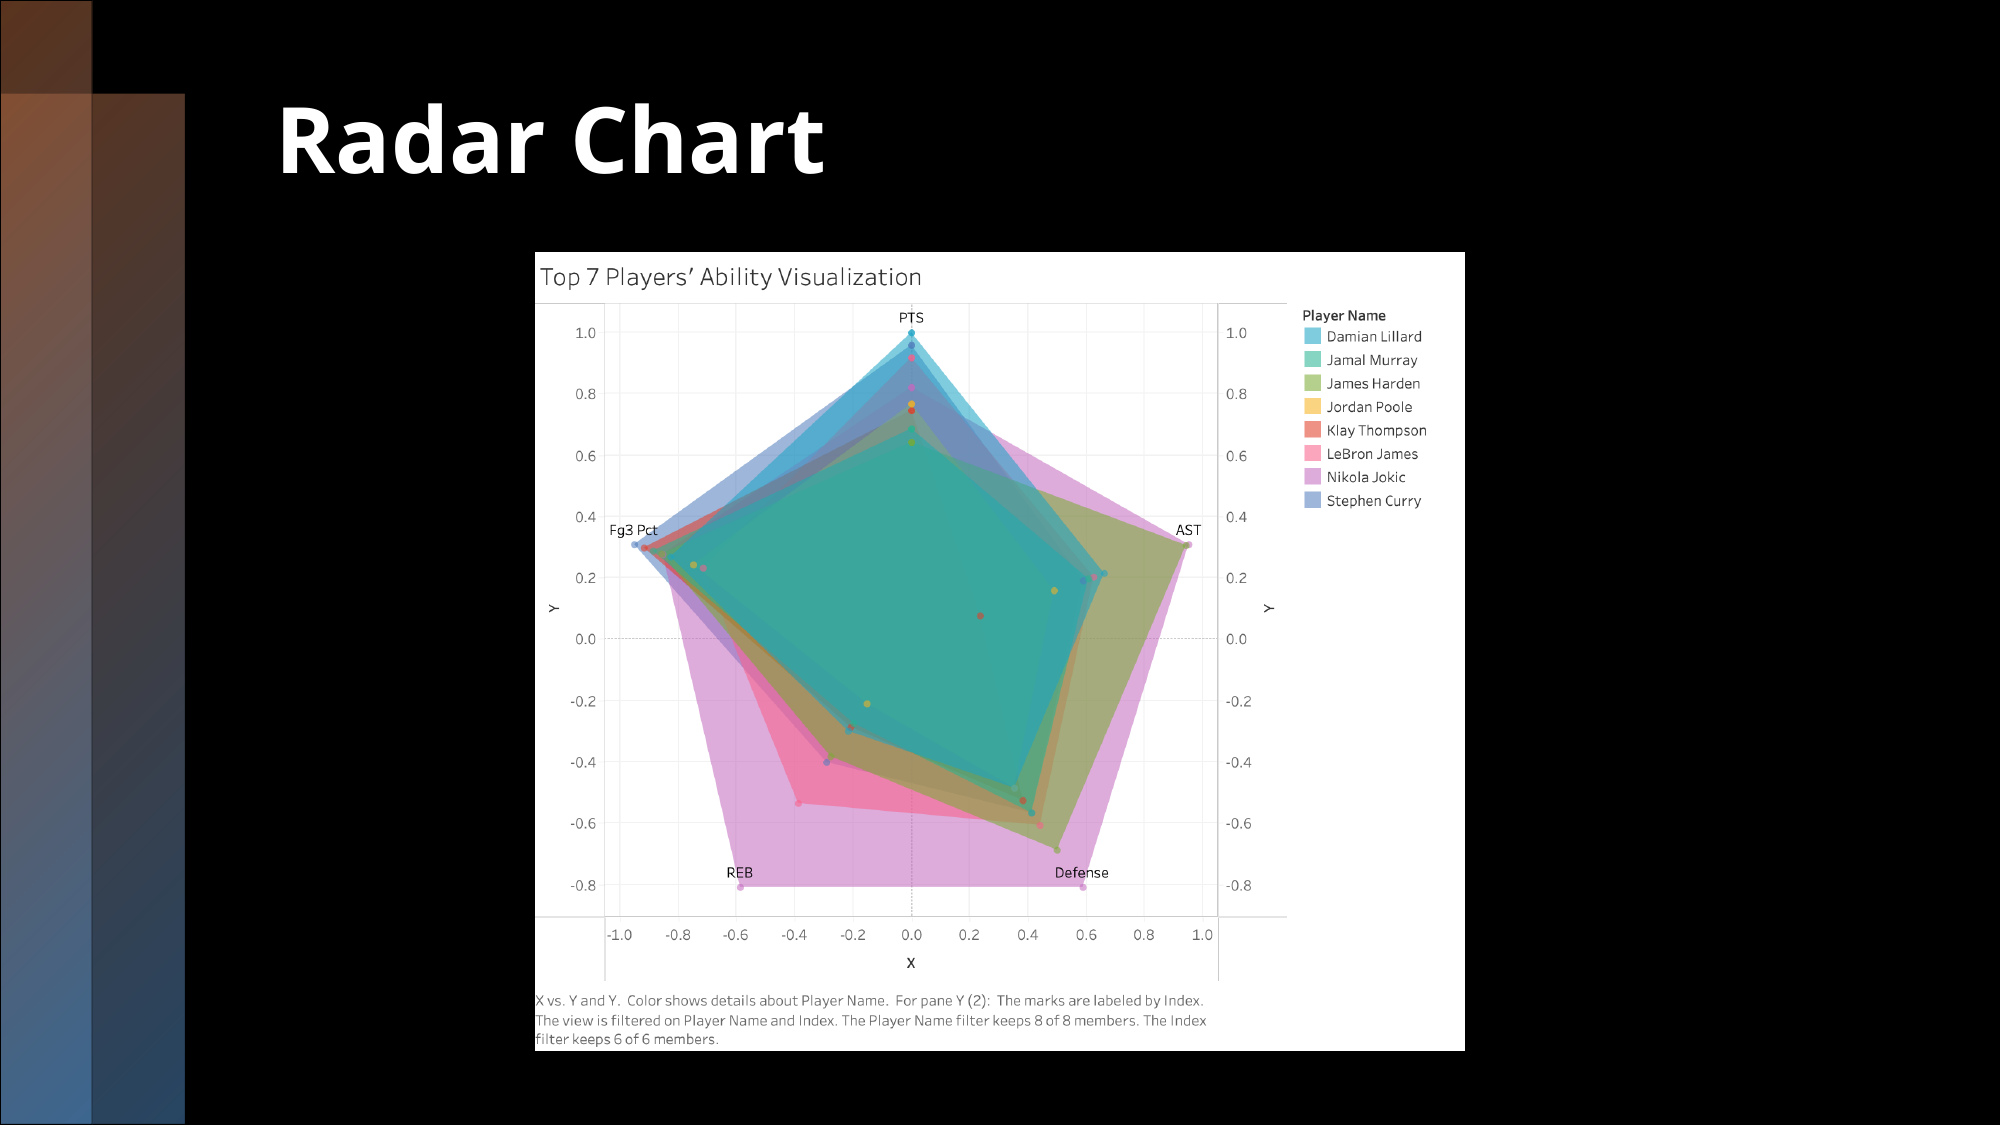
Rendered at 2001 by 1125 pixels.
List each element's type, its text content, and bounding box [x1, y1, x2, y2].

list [535, 252, 1465, 1051]
title Radar Chart [260, 74, 1817, 329]
